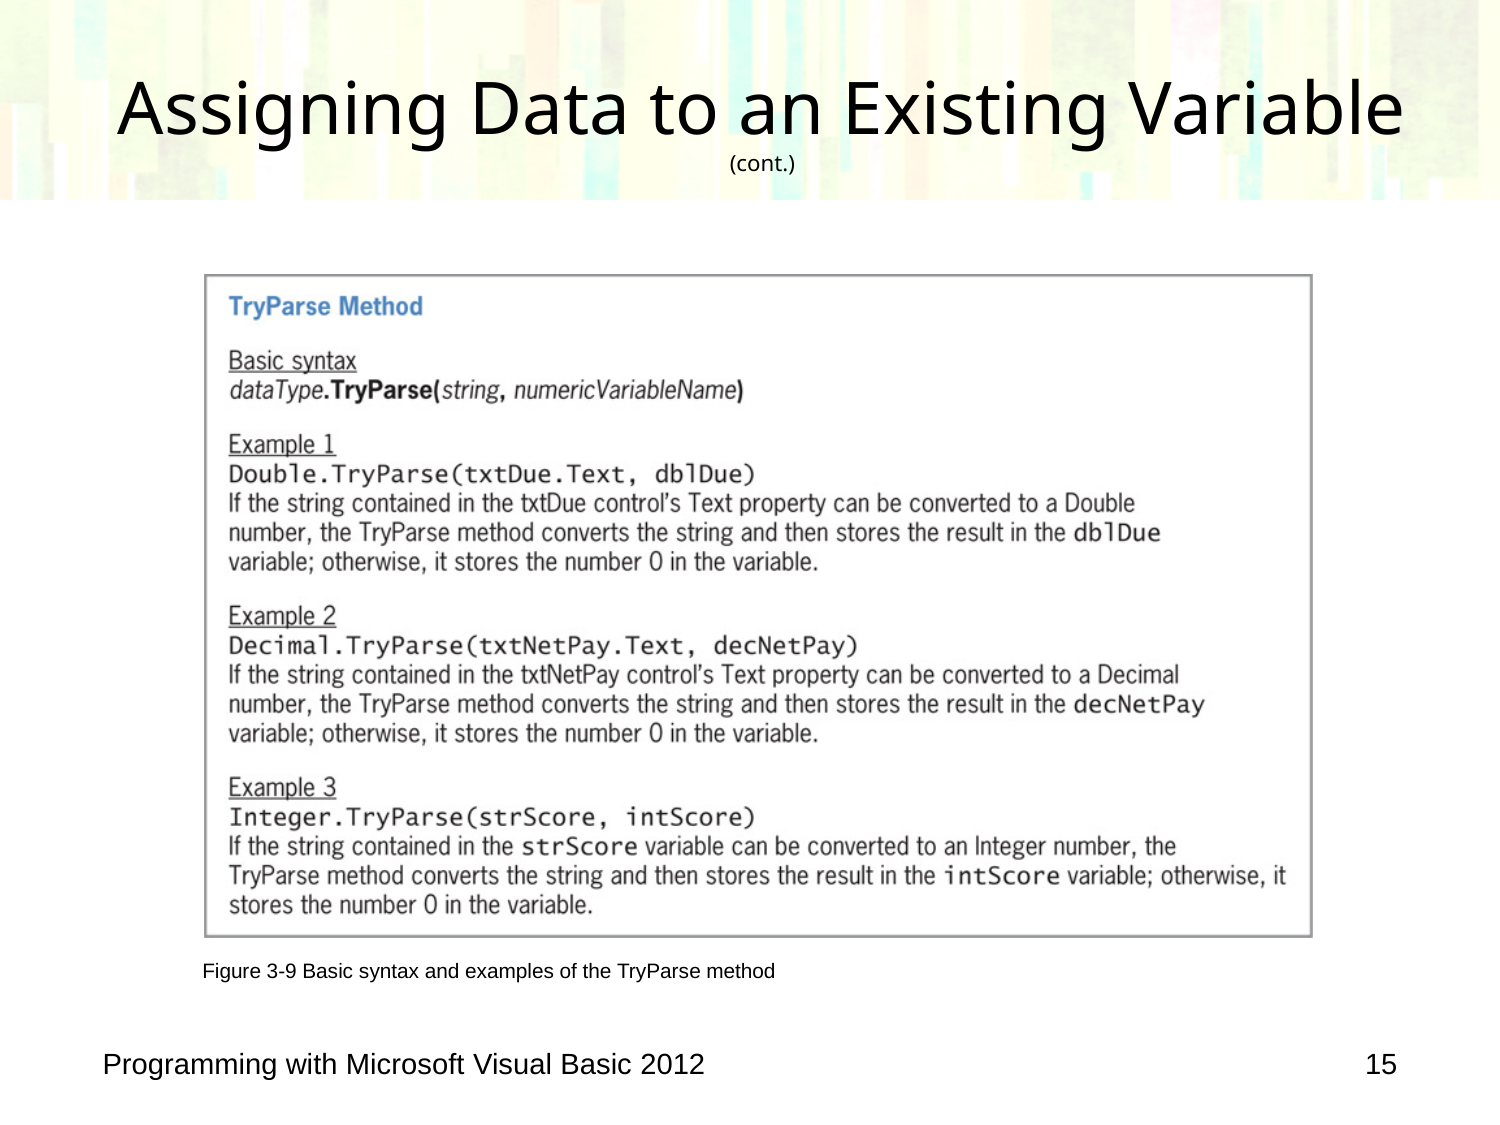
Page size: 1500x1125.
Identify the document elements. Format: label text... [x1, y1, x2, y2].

text_box Figure 3-9 Basic syntax and examples of the TryParse method [187, 950, 1191, 990]
picture [203, 274, 1313, 938]
footer Programming with Microsoft Visual Basic 2012 [87, 1037, 1051, 1101]
slide_number 15 [1074, 1037, 1413, 1101]
title Assigning Data to an Existing Variable (cont.) [99, 24, 1425, 213]
